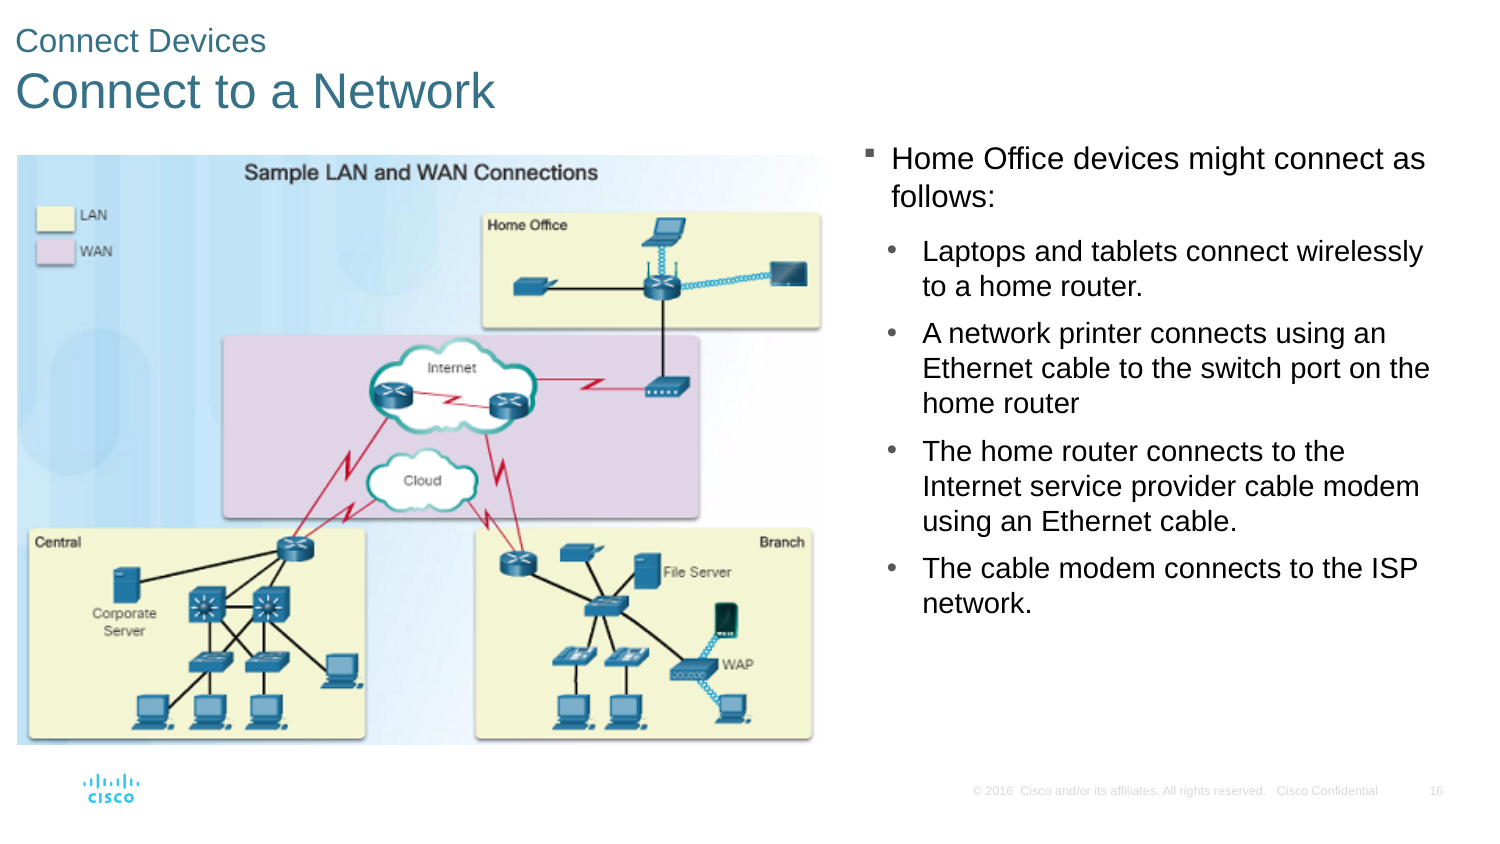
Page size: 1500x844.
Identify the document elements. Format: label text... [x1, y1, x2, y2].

picture [17, 155, 825, 745]
list Home Office devices might connect as follows: Laptops and tablets connect wirelessly to a home router. A network printer connects using an Ethernet cable to the switch port on the home router The home router connects to the Internet service provider cable modem using an Ethernet cable. The cable modem connects to the ISP network. [848, 131, 1475, 713]
title Connect Devices Connect to a Network [0, 6, 825, 131]
